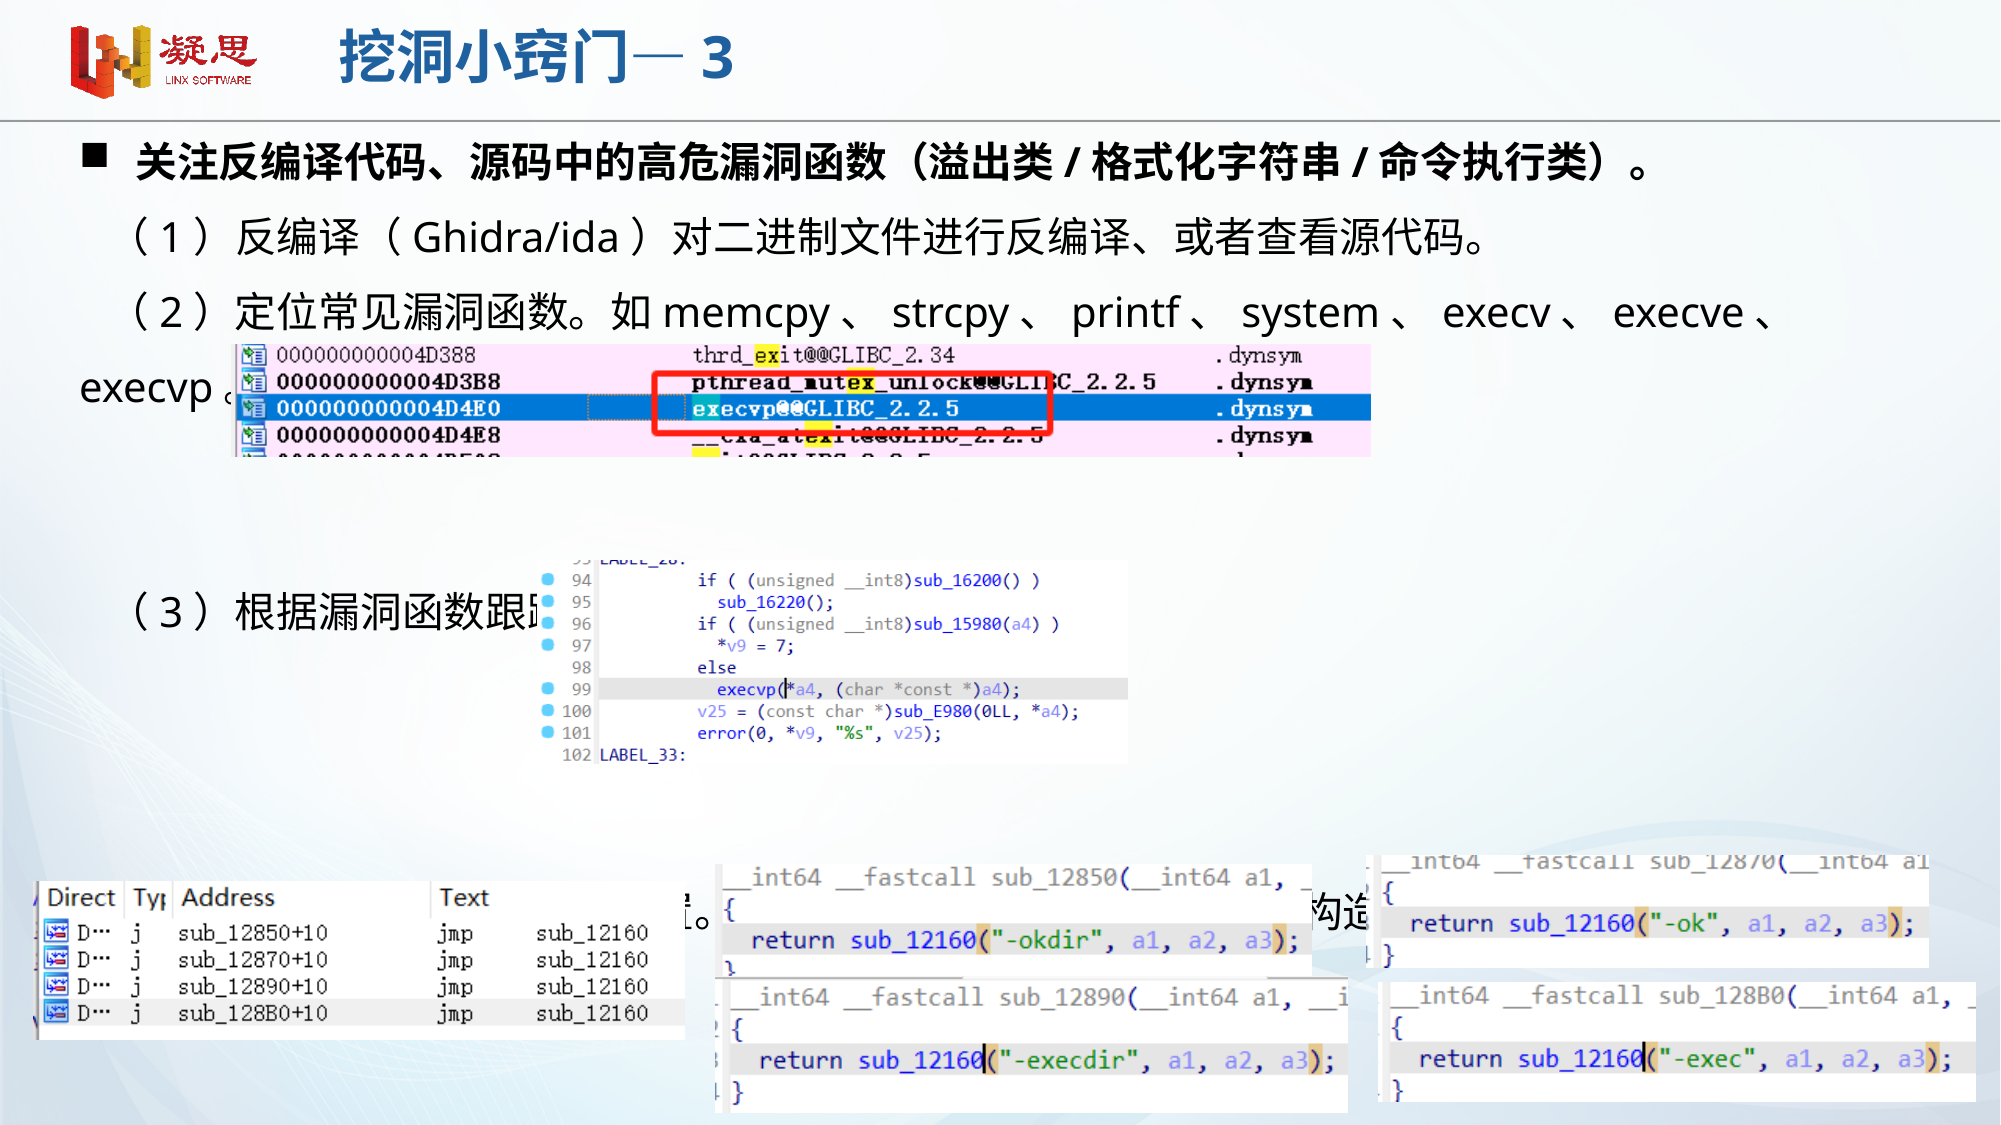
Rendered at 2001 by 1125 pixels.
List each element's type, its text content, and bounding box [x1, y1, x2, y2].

title 挖洞小窍门—3 [323, 0, 1902, 120]
text_box 关注反编译代码、源码中的高危漏洞函数（溢出类/格式化字符串/命令执行类）。 （1）反编译（Ghidra/ida）对二进制文件进行反编译、或者查看源代码。 （2）定位常见漏洞函数。如memcpy、strcpy、printf、system、execv、execve、execvp。 （3）根据漏洞函数跟踪数据流，查找数据输入源头。 （4）定位输入命令行参数位置。根据help信息的命令行参数，构造输入，触发漏洞。 [64, 102, 1843, 1018]
picture [231, 344, 1371, 458]
picture [0, 0, 2001, 1125]
picture [537, 559, 1128, 764]
